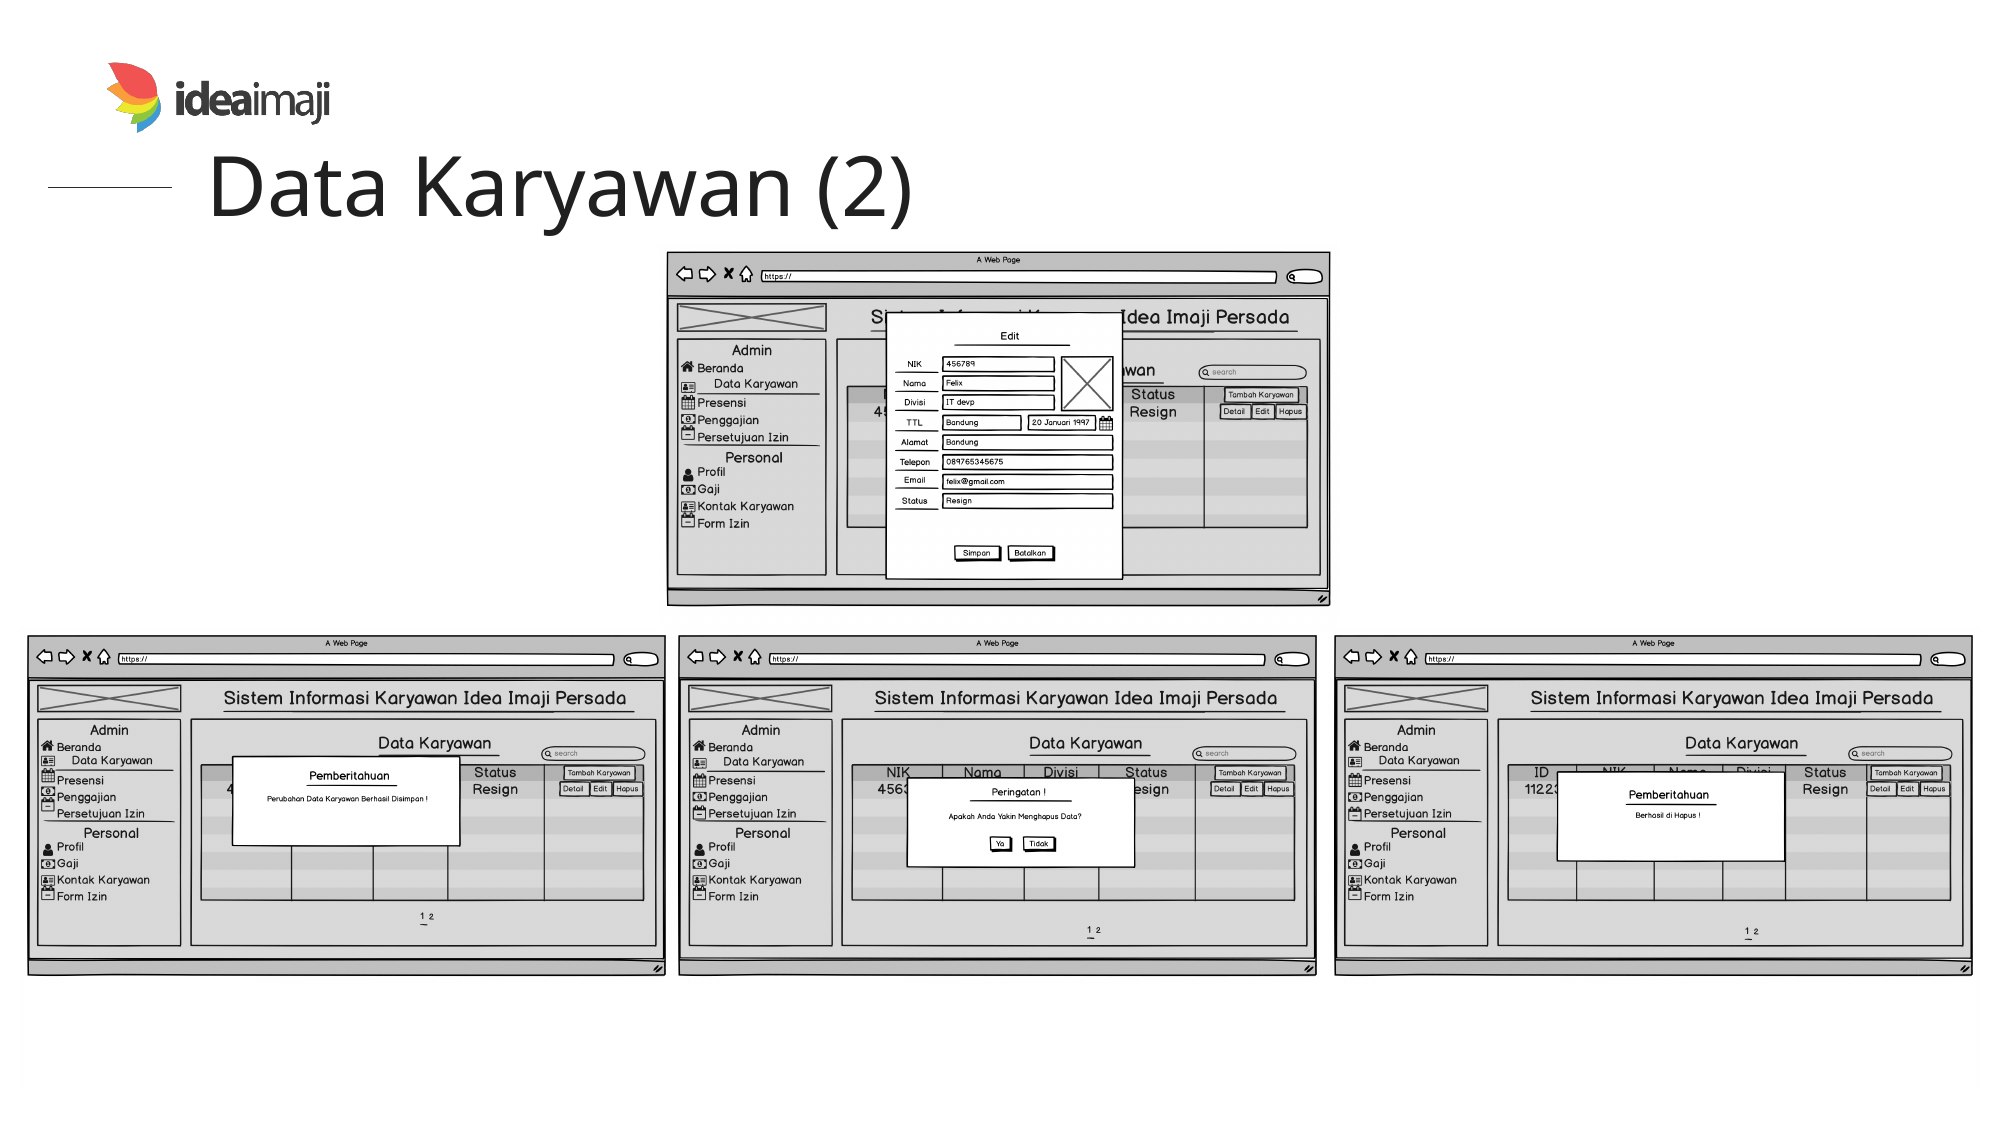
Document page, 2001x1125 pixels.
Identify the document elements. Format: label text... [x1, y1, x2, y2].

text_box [102, 55, 336, 141]
title Data Karyawan (2) [204, 87, 1063, 278]
picture [19, 243, 1981, 1090]
